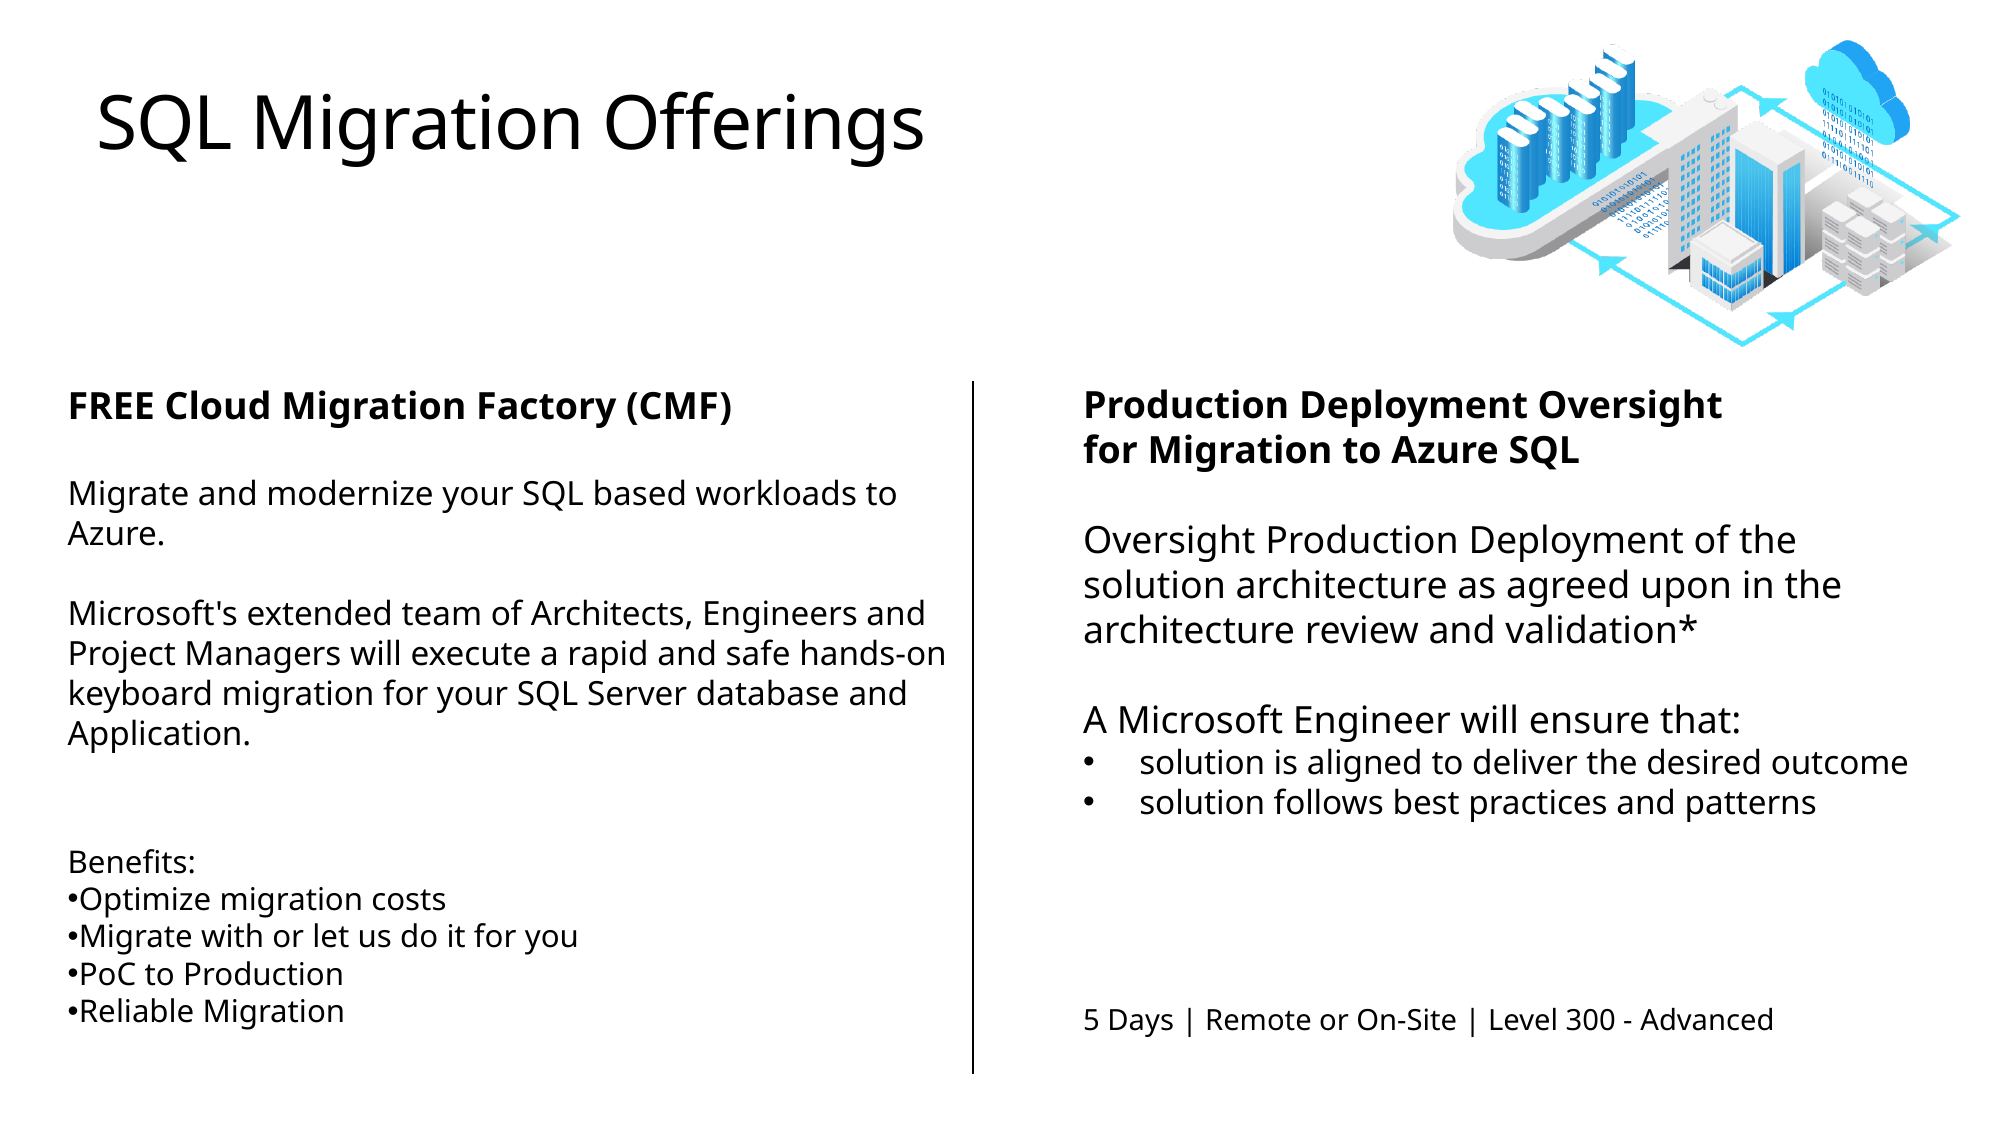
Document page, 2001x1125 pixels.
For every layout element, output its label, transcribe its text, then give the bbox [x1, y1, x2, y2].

text_box Production Deployment Oversight for Migration to Azure SQL Oversight Production Deployment of the solution architecture as agreed upon in the architecture review and validation* A Microsoft Engineer will ensure that: solution is aligned to deliver the desired outcome solution follows best practices and patterns 5 Days | Remote or On-Site | Level 300 - Advanced [1083, 381, 1922, 1037]
title SQL Migration Offerings [96, 75, 1453, 166]
picture [1453, 40, 1961, 348]
text_box FREE Cloud Migration Factory (CMF) Migrate and modernize your SQL based workloads to Azure. Microsoft's extended team of Architects, Engineers and Project Managers will execute a rapid and safe hands-on keyboard migration for your SQL Server database and Application. Benefits: Optimize migration costs Migrate with or let us do it for you PoC to Production Reliable Migration [67, 382, 956, 1097]
